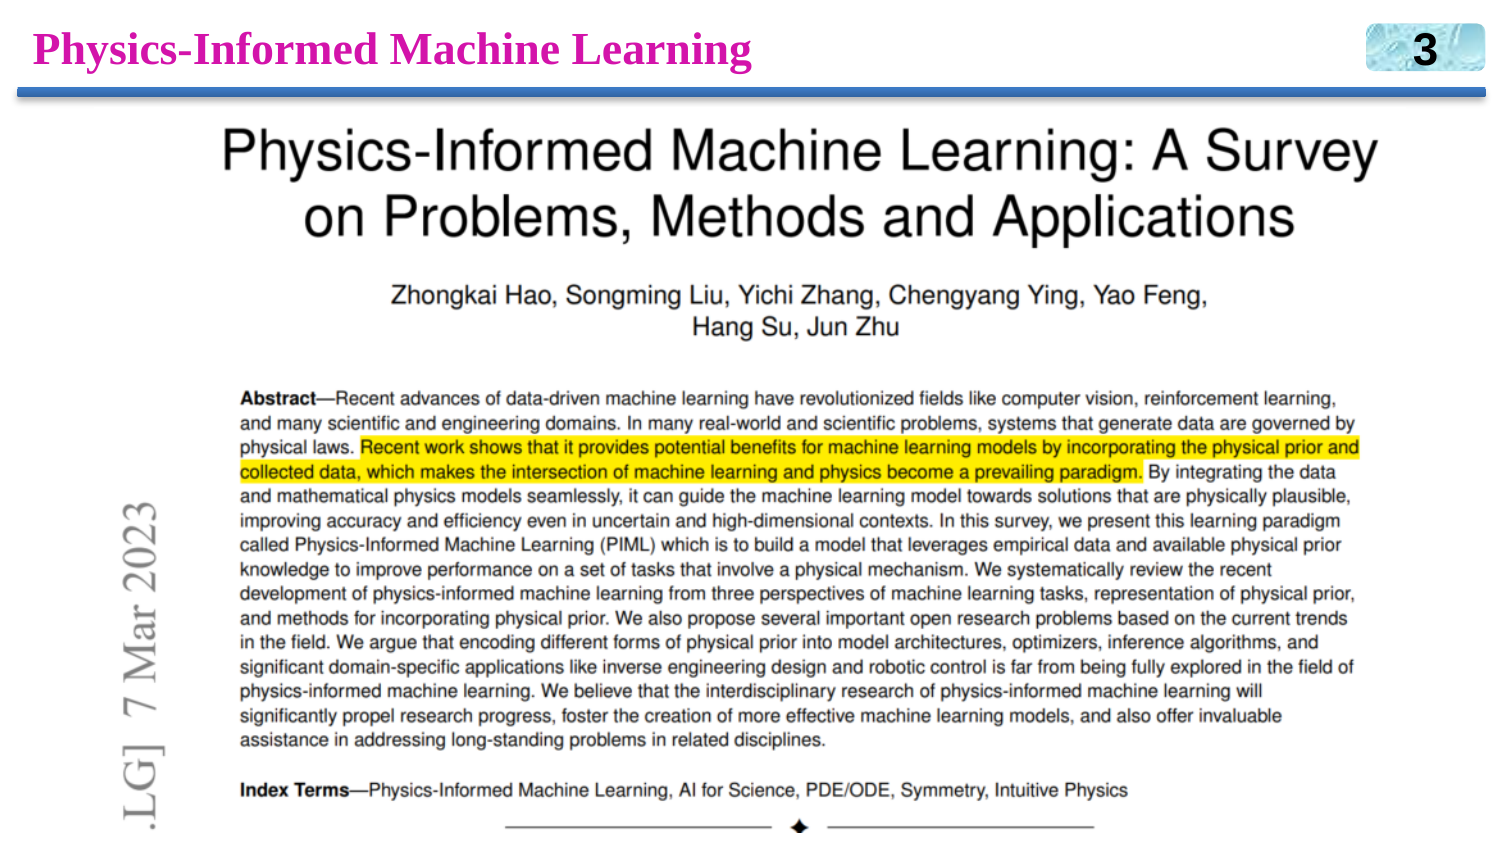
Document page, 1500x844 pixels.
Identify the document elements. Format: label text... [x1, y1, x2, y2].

text_box [17, 87, 1486, 97]
text_box 3 [1366, 23, 1486, 72]
picture [93, 106, 1406, 833]
title Physics-Informed Machine Learning [17, 14, 1080, 78]
